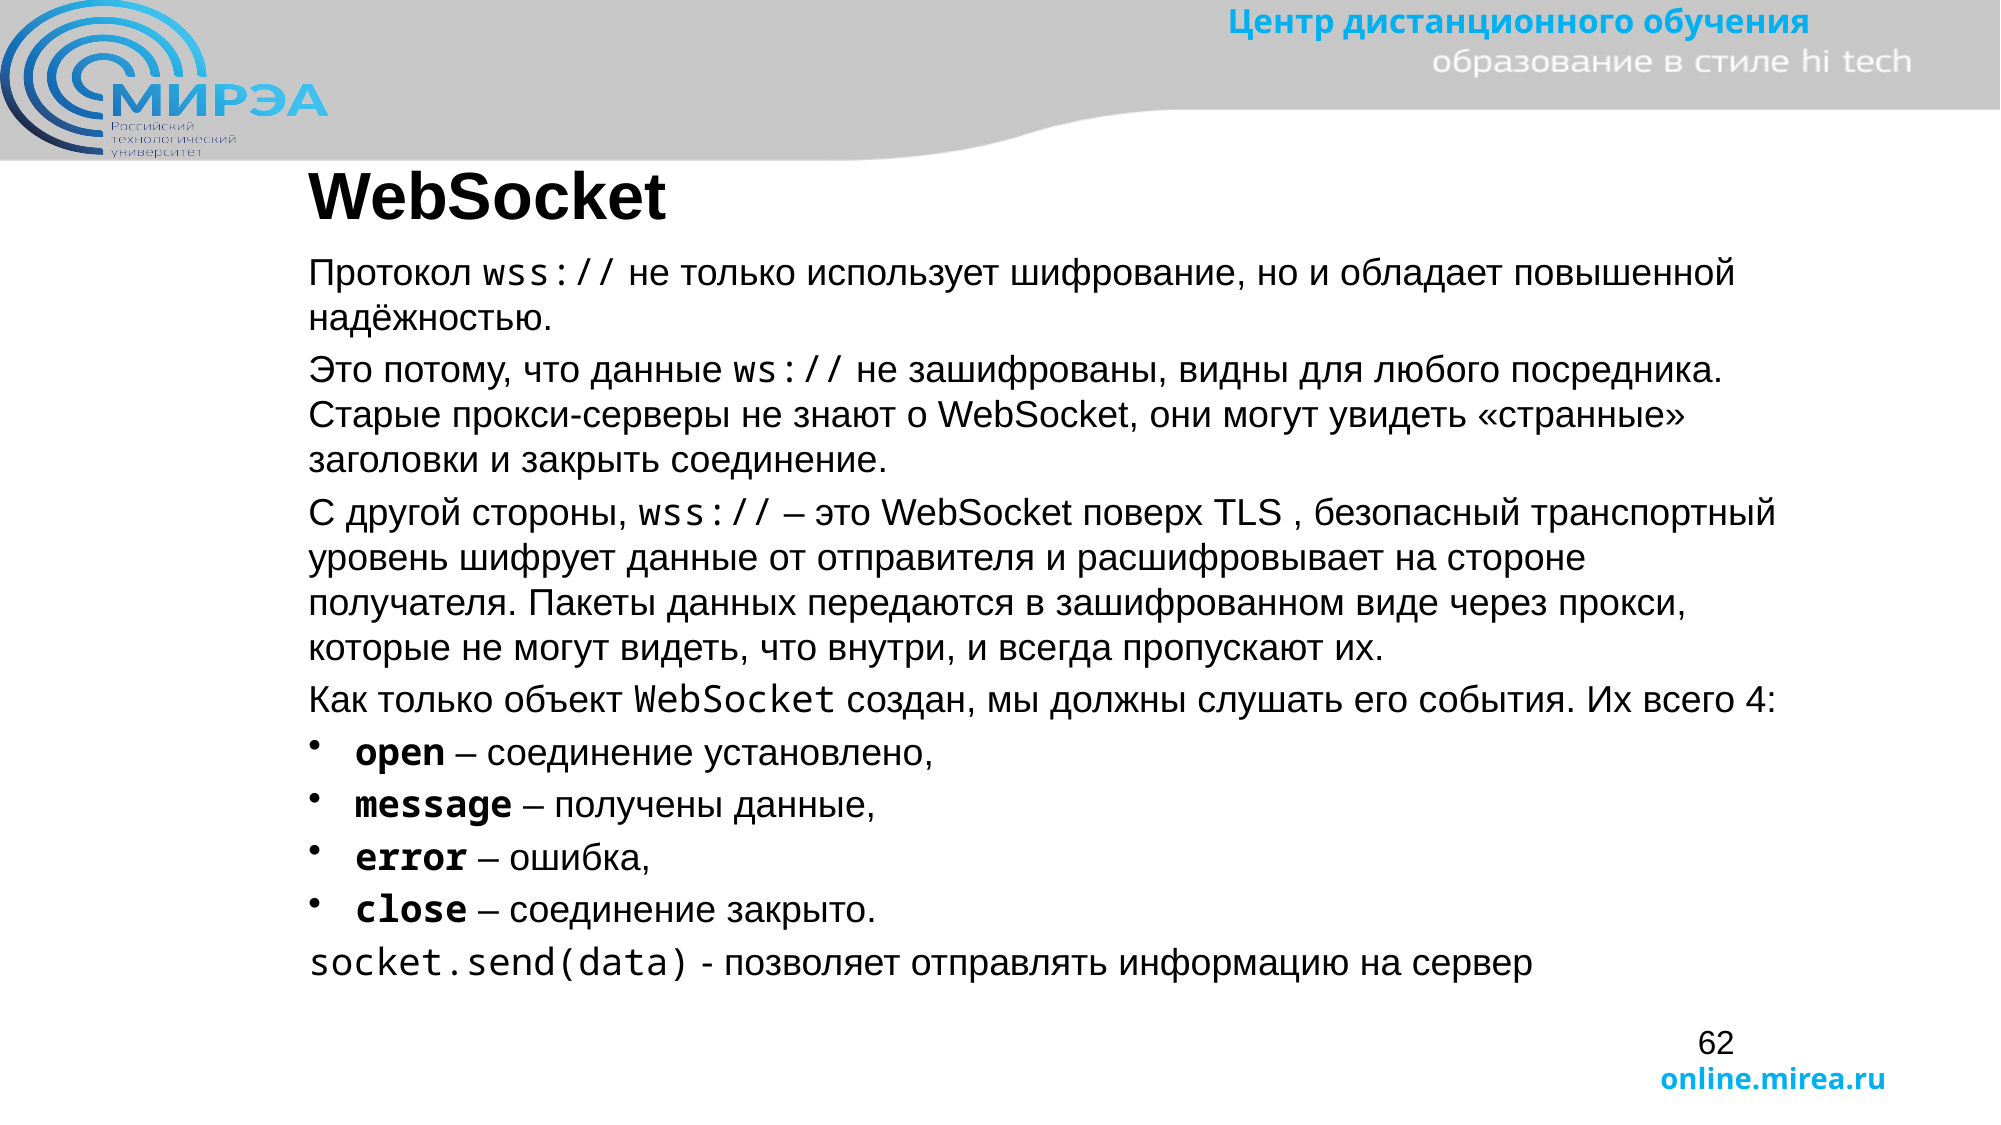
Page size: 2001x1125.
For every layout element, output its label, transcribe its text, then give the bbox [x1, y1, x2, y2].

picture [0, 0, 329, 159]
text_box WebSocket [293, 145, 1794, 240]
text_box 62 [1400, 1013, 1750, 1058]
text_box Протокол wss:// не только использует шифрование, но и обладает повышенной надёжностью. Это потому, что данные ws:// не зашифрованы, видны для любого посредника. Старые прокси-серверы не знают о WebSocket, они могут увидеть «странные» заголовки и закрыть соединение. С другой стороны, wss:// – это WebSocket поверх TLS , безопасный транспортный уровень шифрует данные от отправителя и расшифровывает на стороне получателя. Пакеты данных передаются в зашифрованном виде через прокси, которые не могут видеть, что внутри, и всегда пропускают их. Как только объект WebSocket создан, мы должны слушать его события. Их всего 4: open – соединение установлено, message – получены данные, error – ошибка, close – соединение закрыто. socket.send(data) - позволяет отправлять информацию на сервер [293, 240, 1813, 996]
